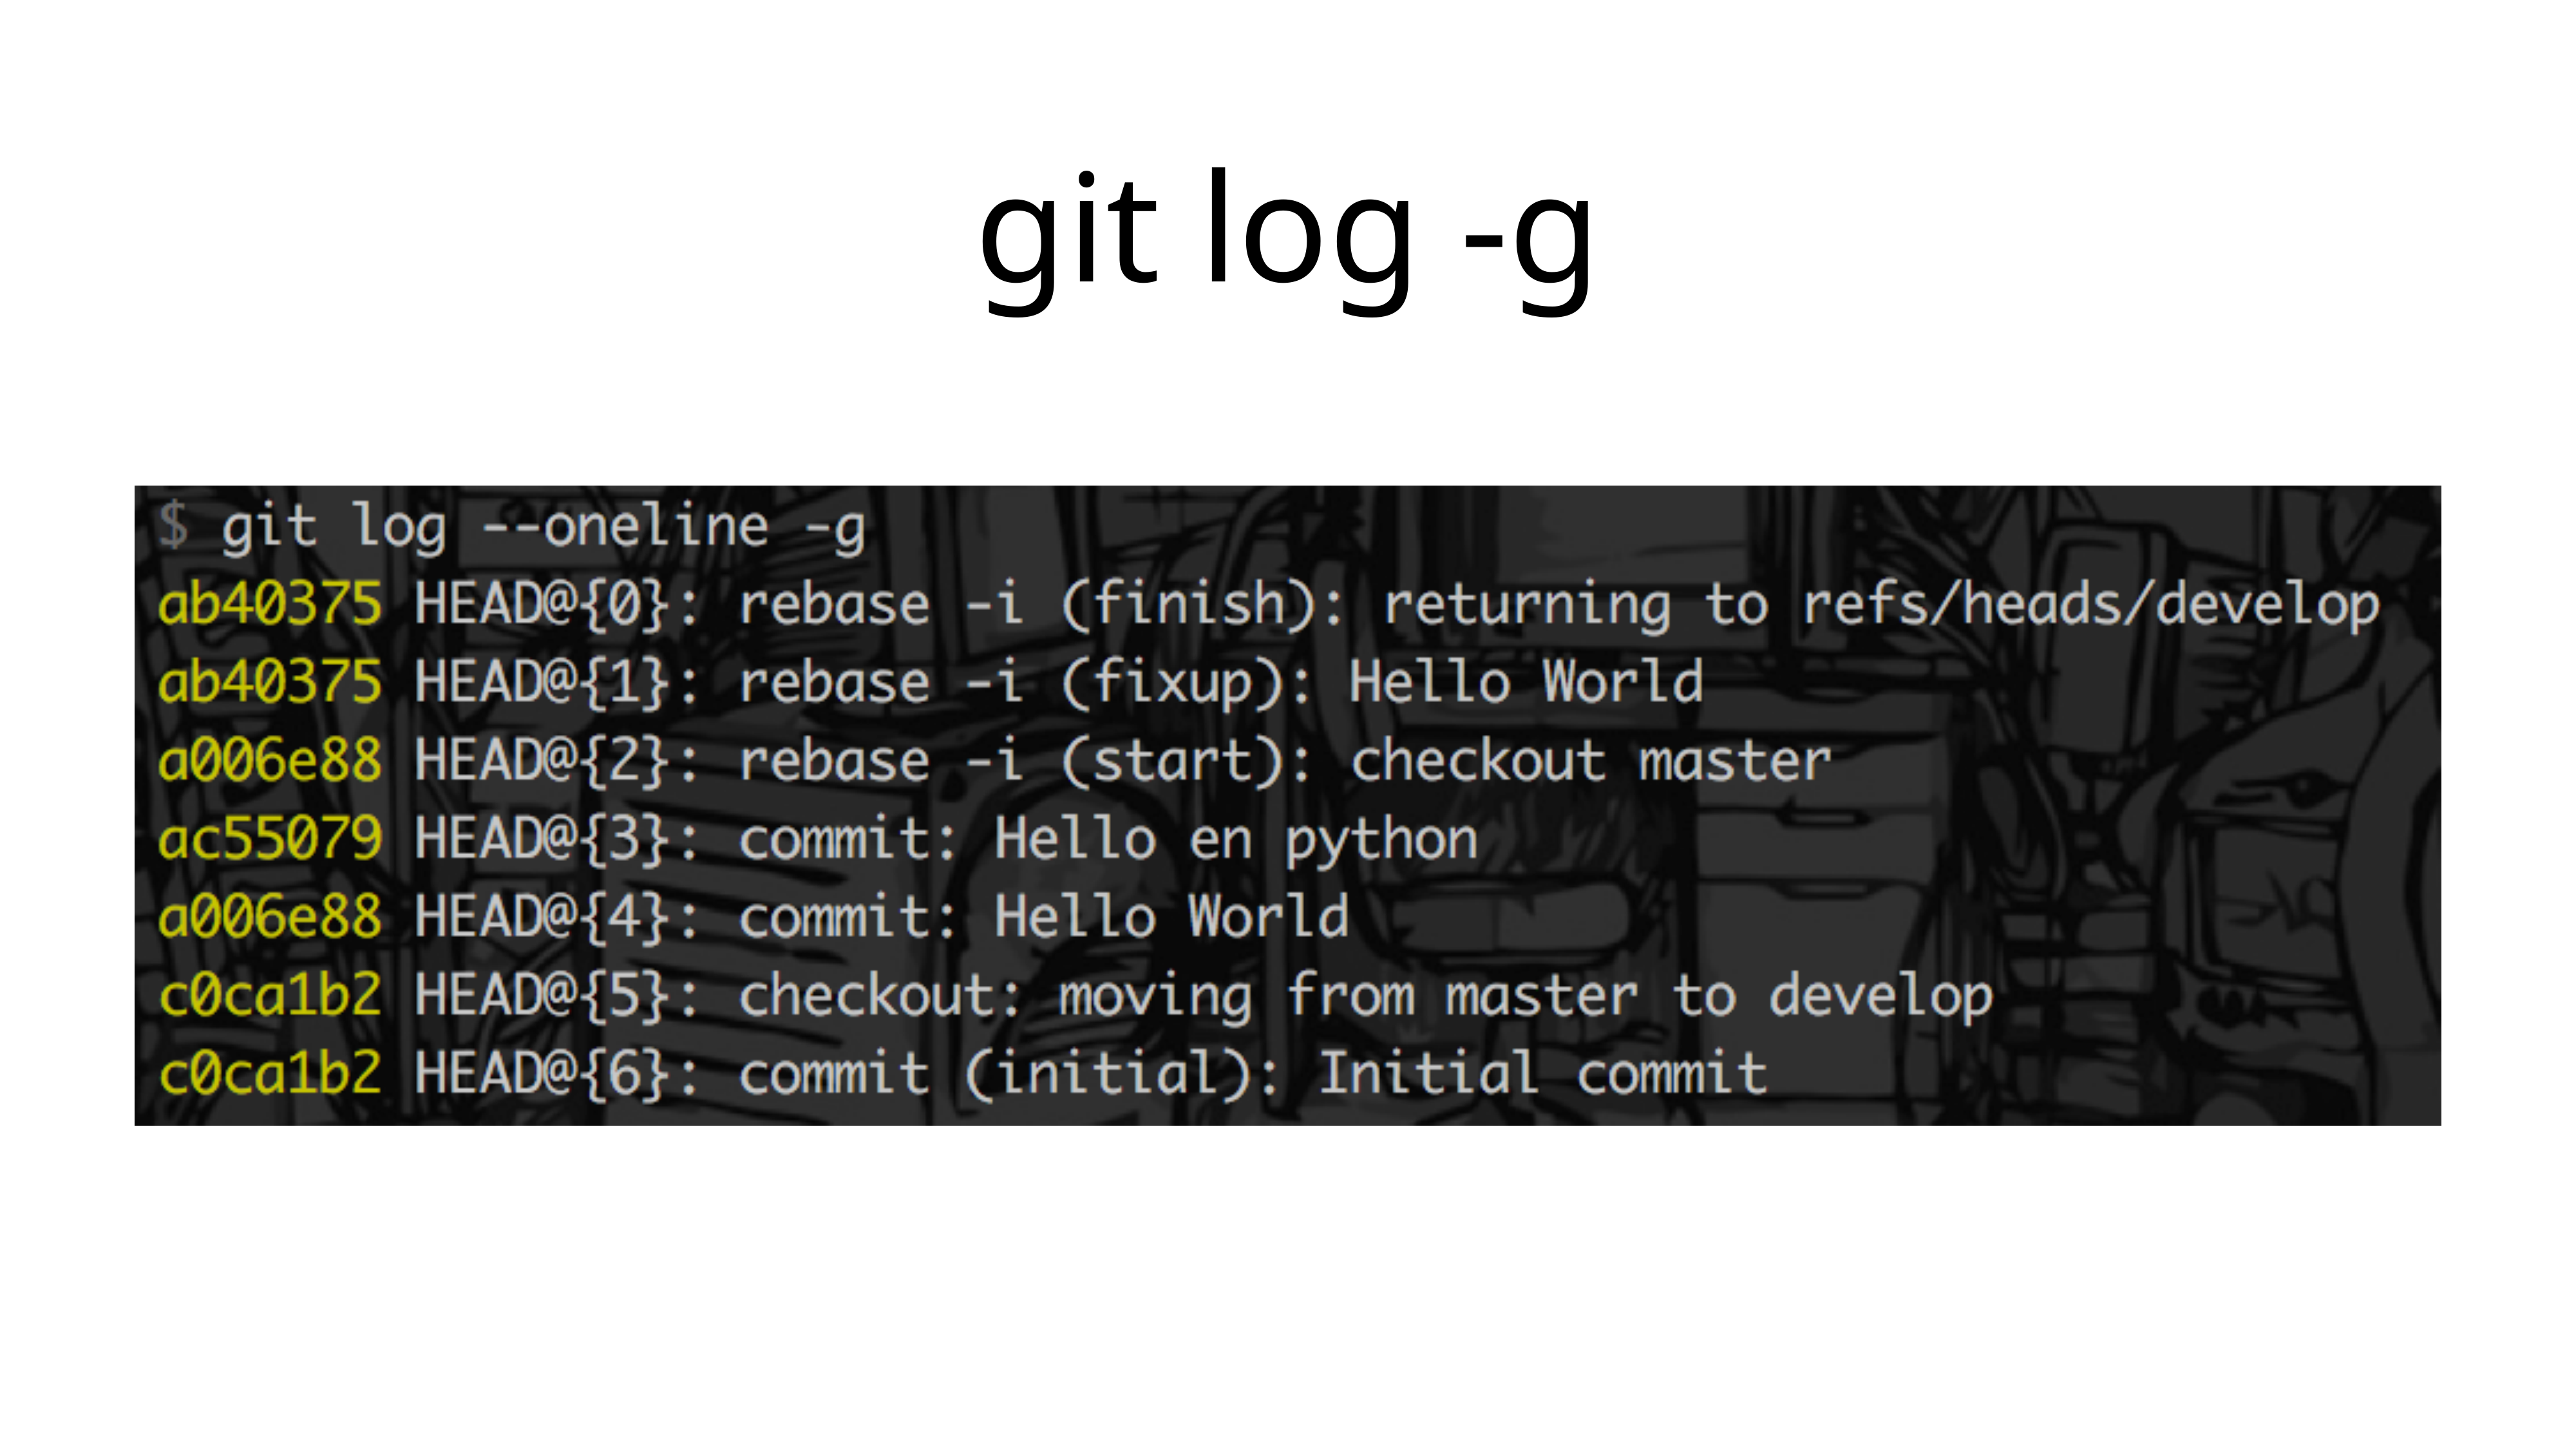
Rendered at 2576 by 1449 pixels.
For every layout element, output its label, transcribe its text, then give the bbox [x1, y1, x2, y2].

picture [134, 485, 2442, 1126]
title git log -g [178, 100, 2398, 343]
